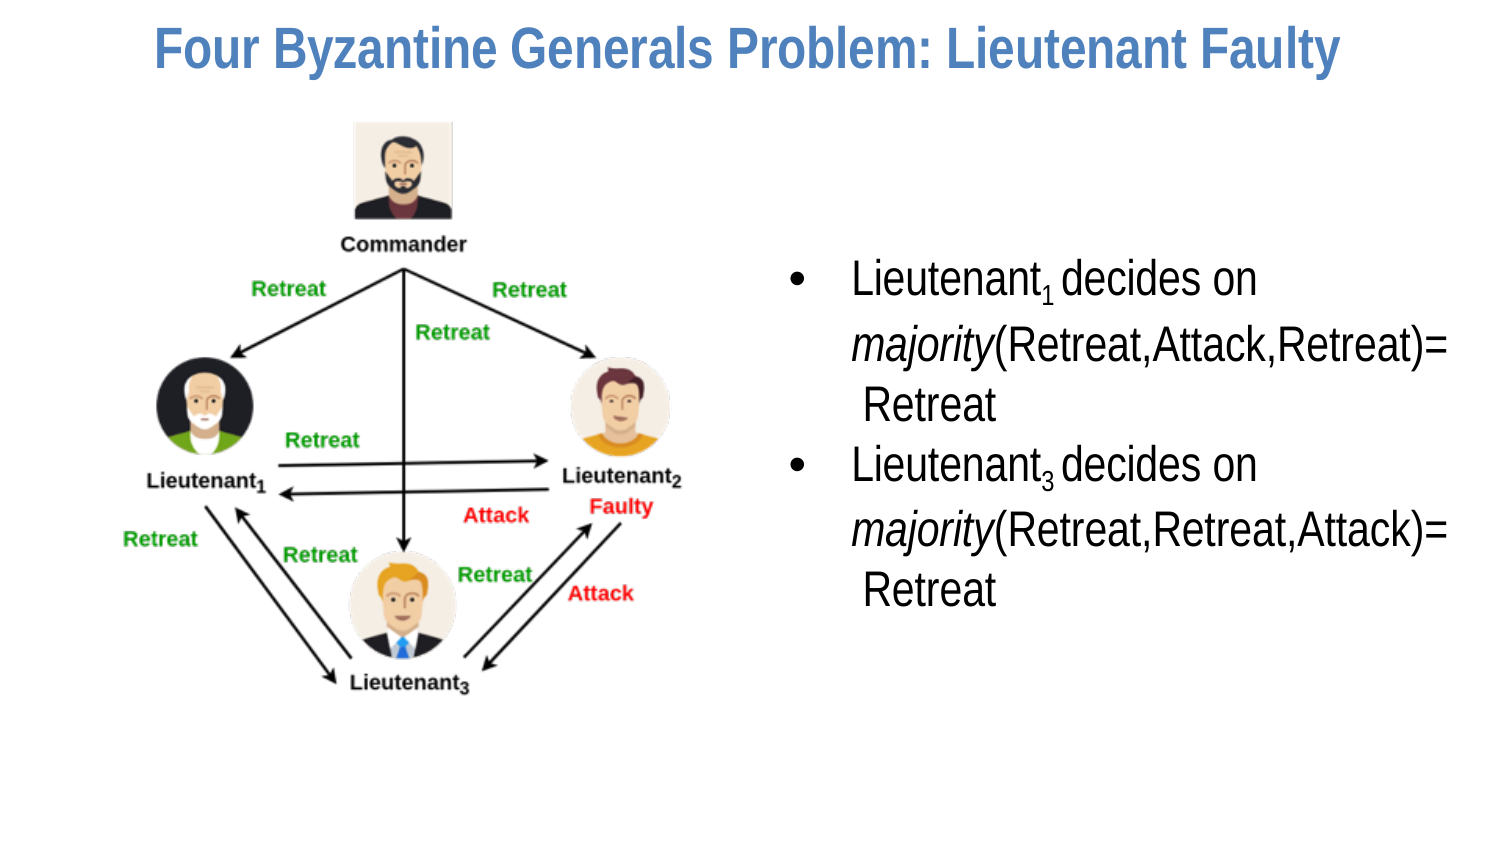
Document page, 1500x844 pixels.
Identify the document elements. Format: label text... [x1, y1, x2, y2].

text_box Lieutenant1 decides on majority(Retreat,Attack,Retreat)= Retreat Lieutenant3 decides on majority(Retreat,Retreat,Attack)= Retreat [780, 243, 1463, 617]
picture [116, 121, 696, 710]
title Four Byzantine Generals Problem: Lieutenant Faulty [152, 8, 1348, 152]
